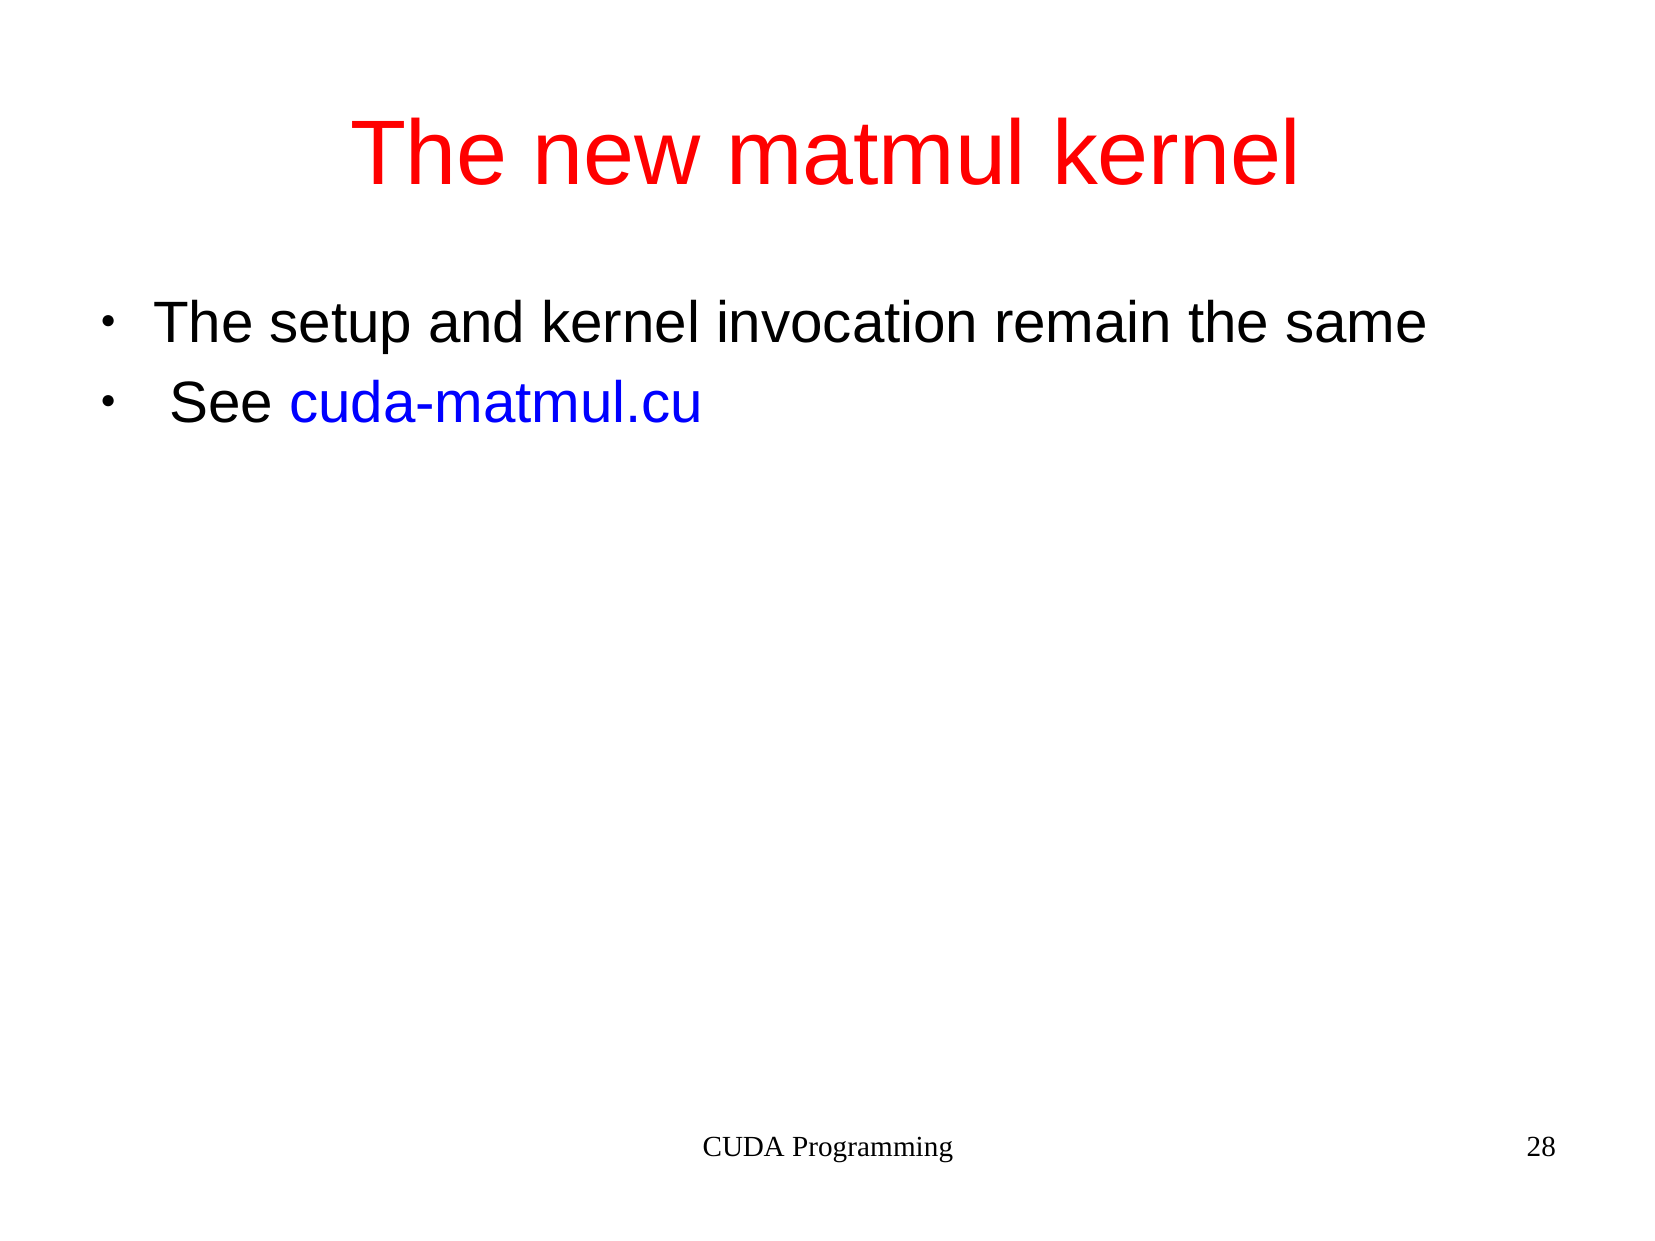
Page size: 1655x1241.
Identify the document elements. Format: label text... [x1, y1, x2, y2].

text_box The new matmul kernel [347, 90, 1305, 203]
text_box The setup and kernel invocation remain the same See cuda-matmul.cu [151, 272, 1434, 435]
text_box 28 [1522, 1127, 1575, 1162]
footer CUDA Programming [700, 1127, 955, 1241]
text_box ● [98, 380, 124, 414]
text_box ● [98, 300, 124, 335]
